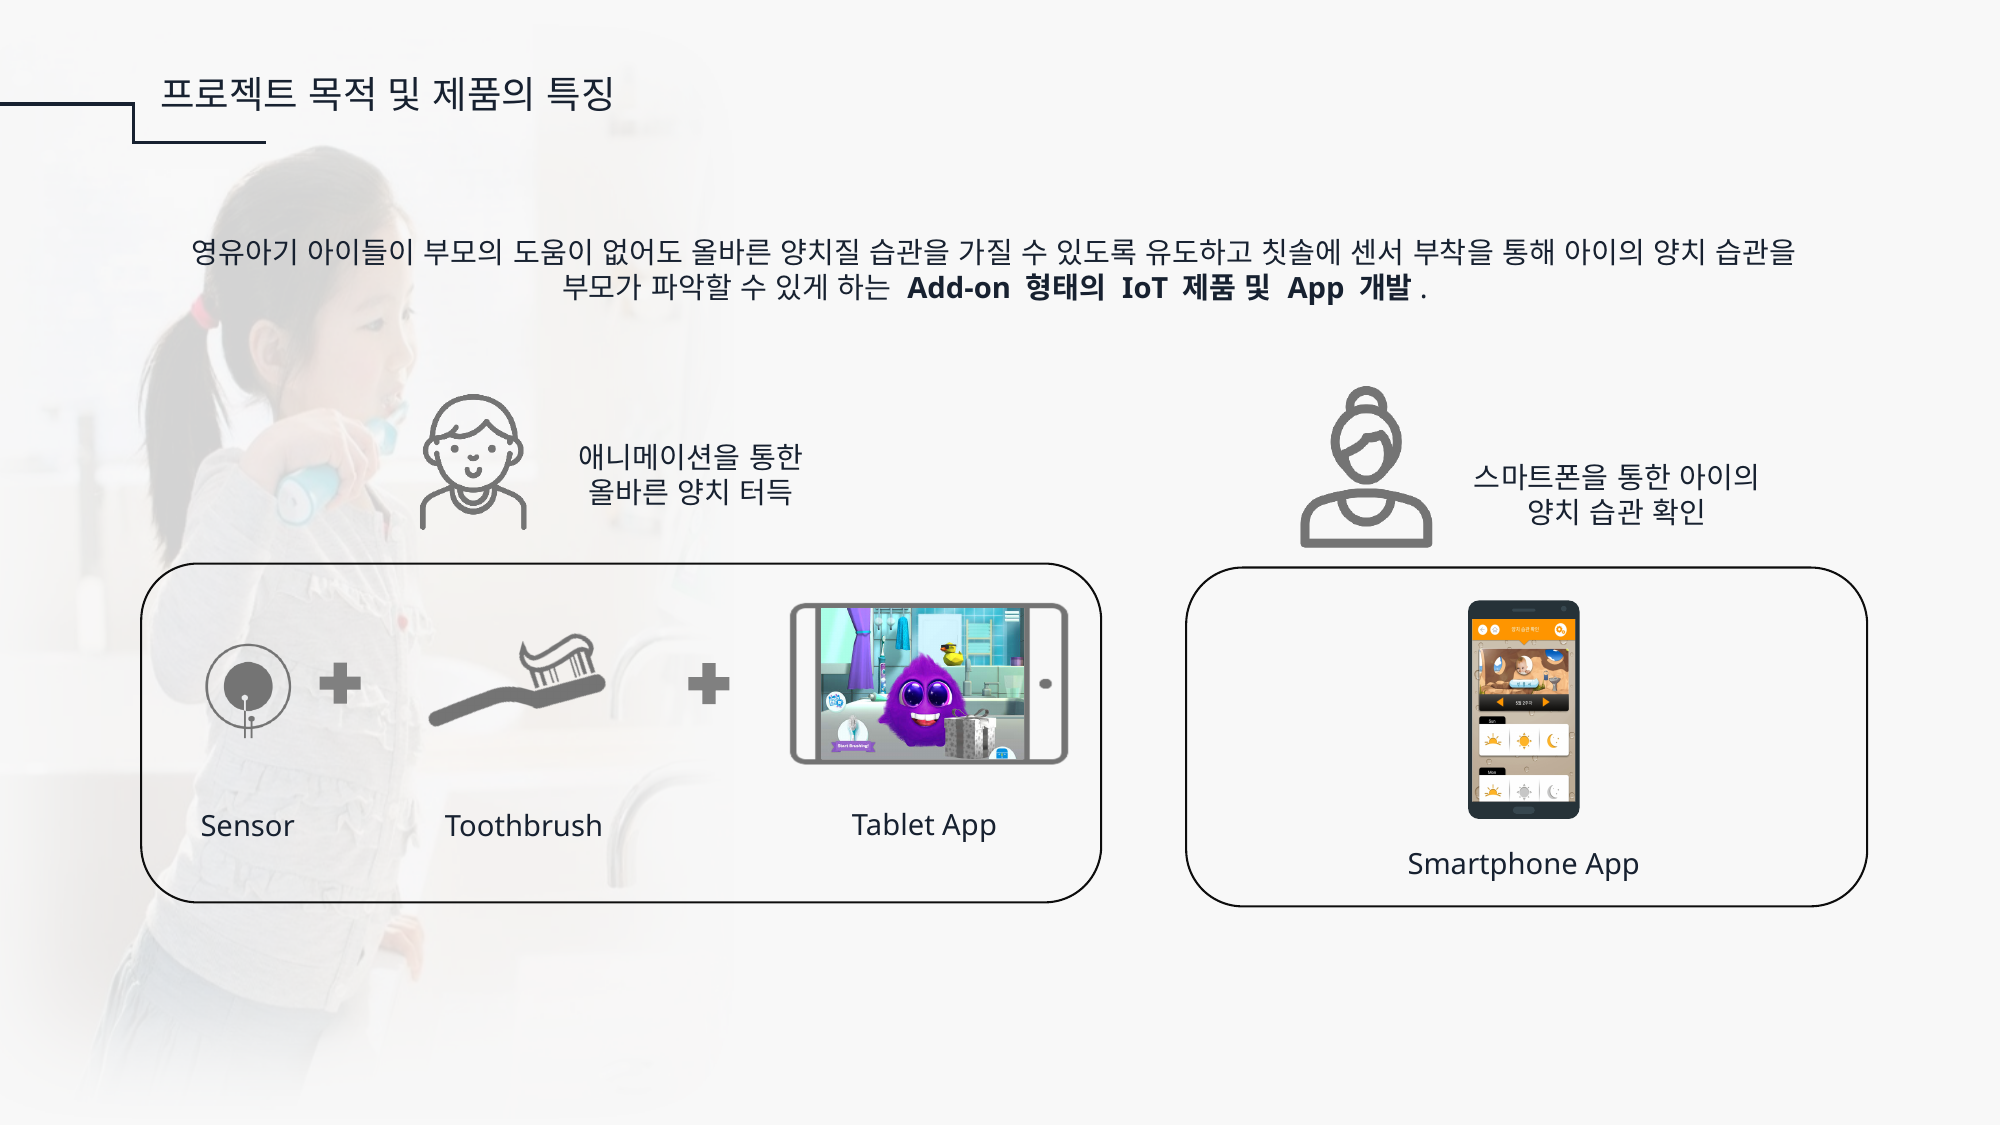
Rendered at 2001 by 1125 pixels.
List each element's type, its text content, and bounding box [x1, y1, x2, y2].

text_box 애니메이션을 통한 올바른 양치 터득 [564, 431, 818, 517]
text_box 영유아기 아이들이 부모의 도움이 없어도 올바른 양치질 습관을 가질 수 있도록 유도하고 칫솔에 센서 부착을 통해 아이의 양치 습관을 부모가 파악할 수 있게 하는 Add-on 형태의 IoT 제품 및 App 개발. [176, 227, 1813, 313]
picture [1271, 385, 1461, 551]
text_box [0, 103, 267, 143]
picture [419, 594, 630, 756]
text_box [1468, 600, 1580, 819]
picture [184, 613, 312, 759]
text_box [140, 562, 1103, 904]
text_box [1185, 566, 1869, 908]
text_box 스마트폰을 통한 아이의 양치 습관 확인 [1461, 451, 1776, 537]
text_box [122, 190, 569, 955]
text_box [771, 541, 1083, 826]
picture [394, 394, 552, 532]
text_box 프로젝트 목적 및 제품의 특징 [145, 63, 632, 124]
